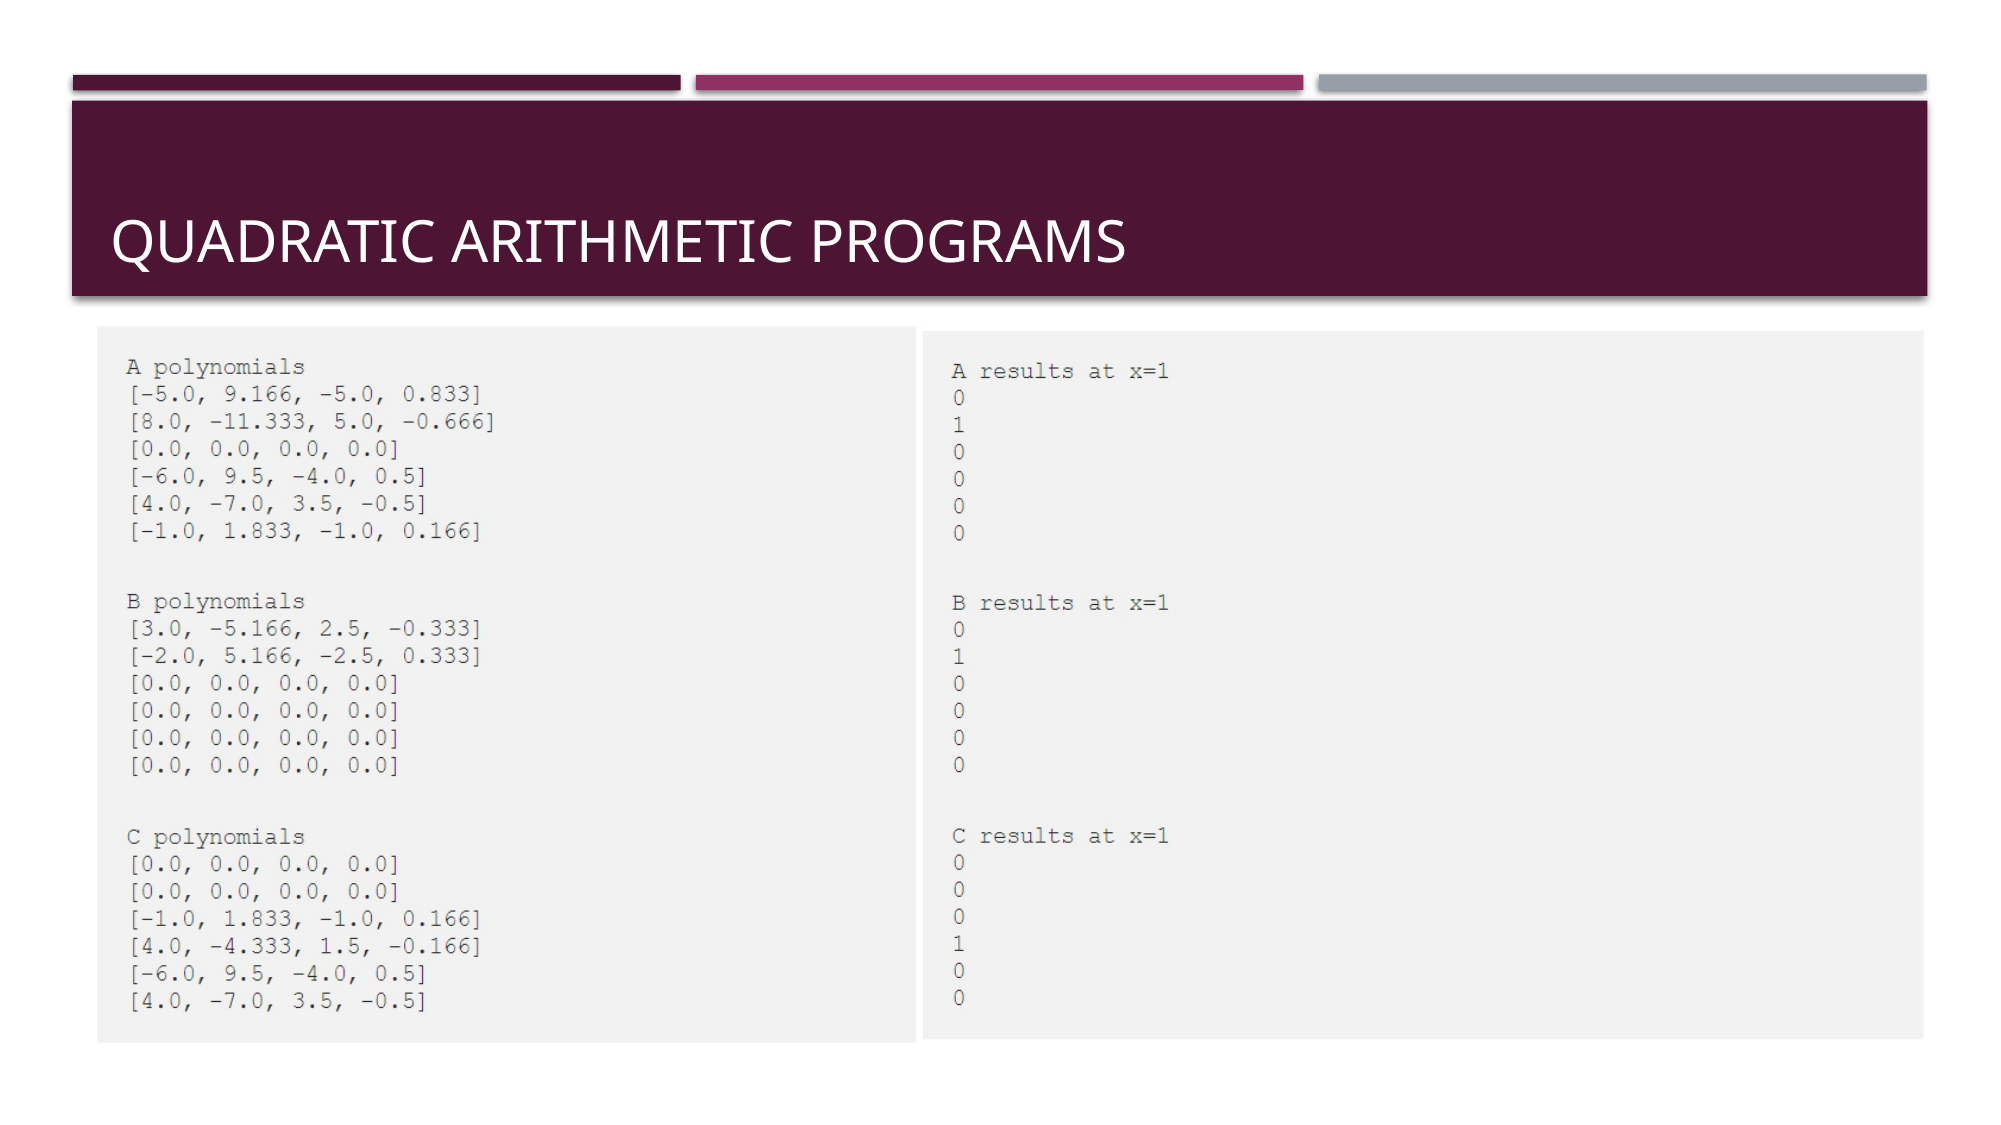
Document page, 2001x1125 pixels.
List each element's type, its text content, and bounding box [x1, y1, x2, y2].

title Quadratic Arithmetic Programs [95, 115, 1905, 282]
picture [94, 323, 1932, 1046]
